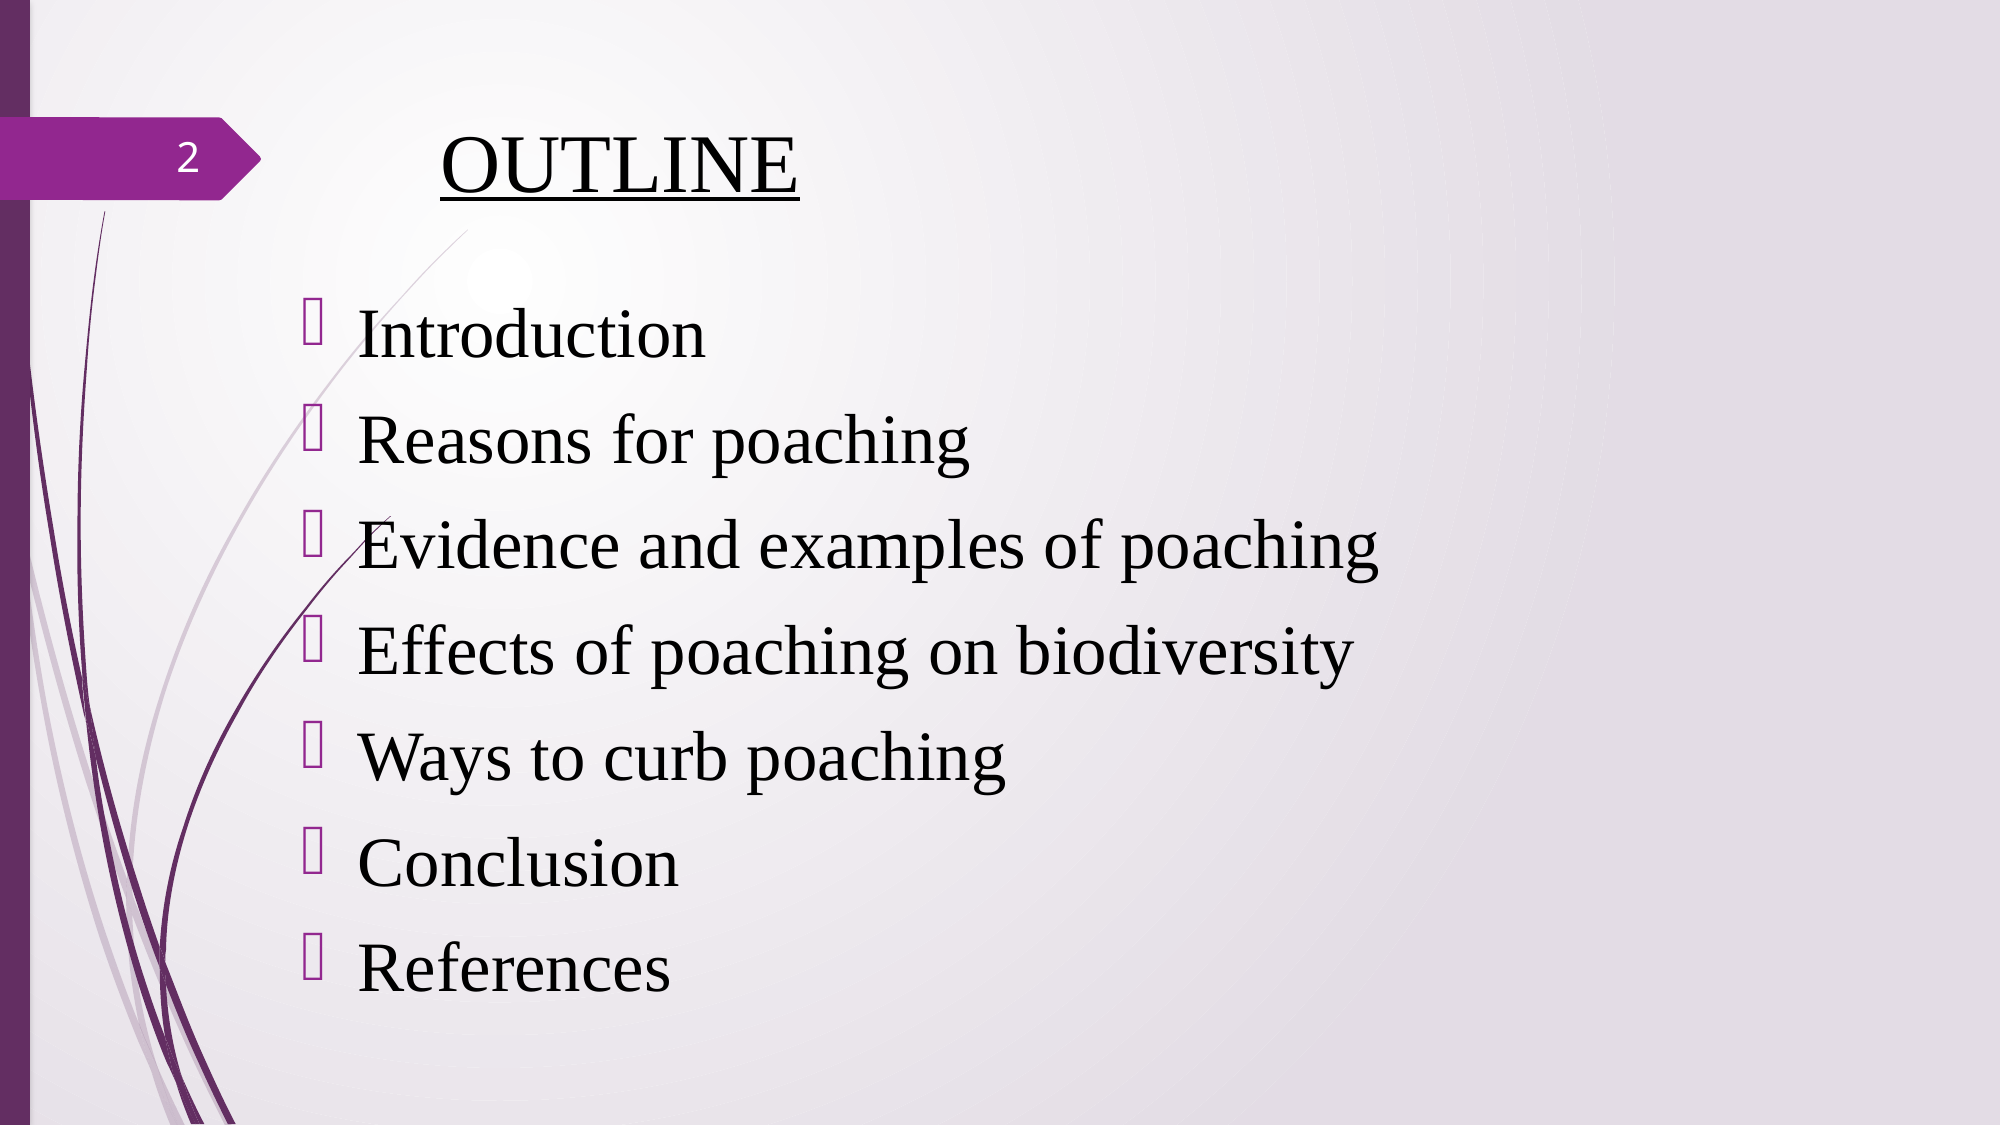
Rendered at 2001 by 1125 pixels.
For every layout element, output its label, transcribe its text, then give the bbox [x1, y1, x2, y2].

title OUTLINE [425, 101, 1888, 259]
list Introduction Reasons for poaching Evidence and examples of poaching Effects of poaching on biodiversity Ways to curb poaching Conclusion References [286, 279, 1955, 1085]
slide_number 2 [87, 129, 216, 190]
